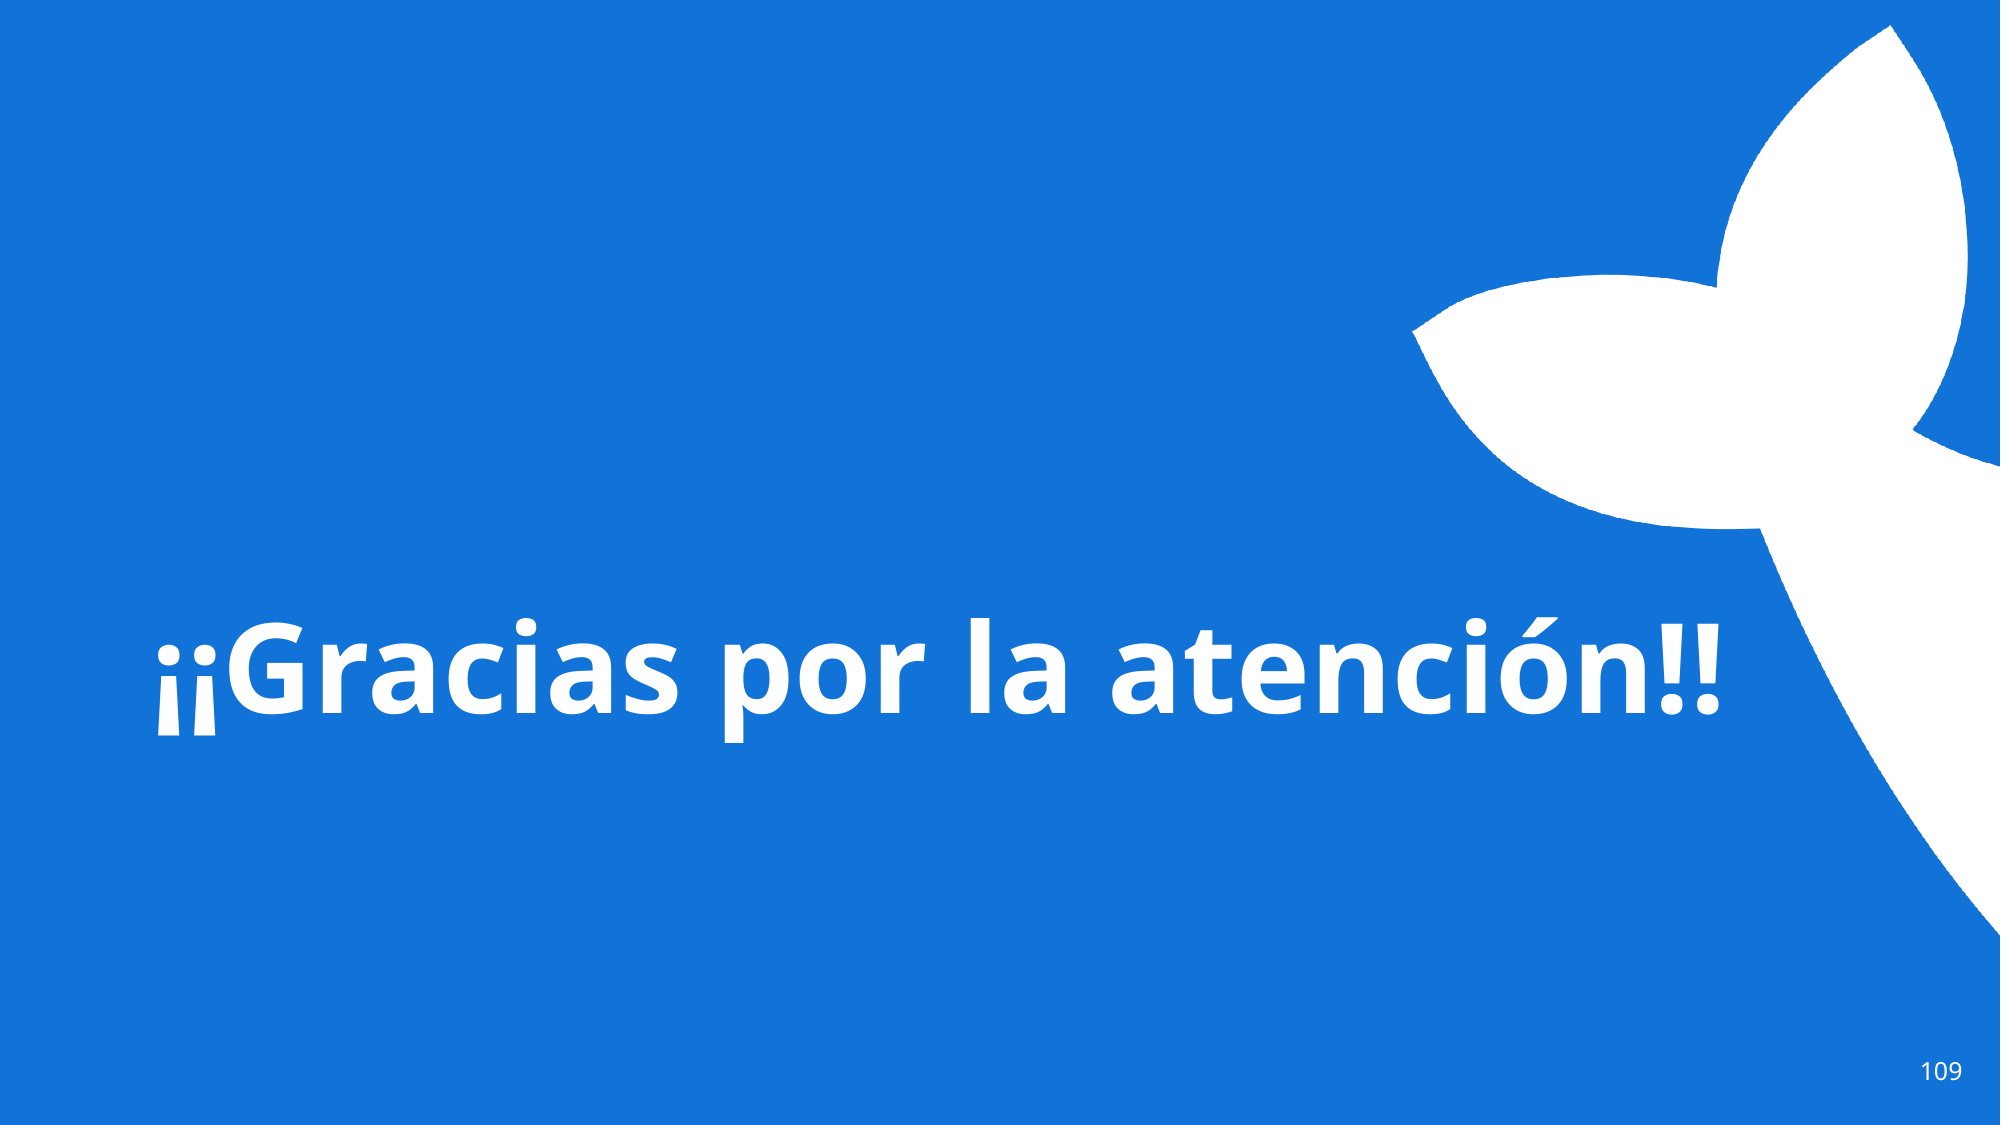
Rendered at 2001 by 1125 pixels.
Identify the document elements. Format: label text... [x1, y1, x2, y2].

slide_number 109 [1527, 1042, 1978, 1103]
title ¡¡Gracias por la atención!! [136, 280, 1862, 749]
picture [1412, 0, 2001, 1125]
